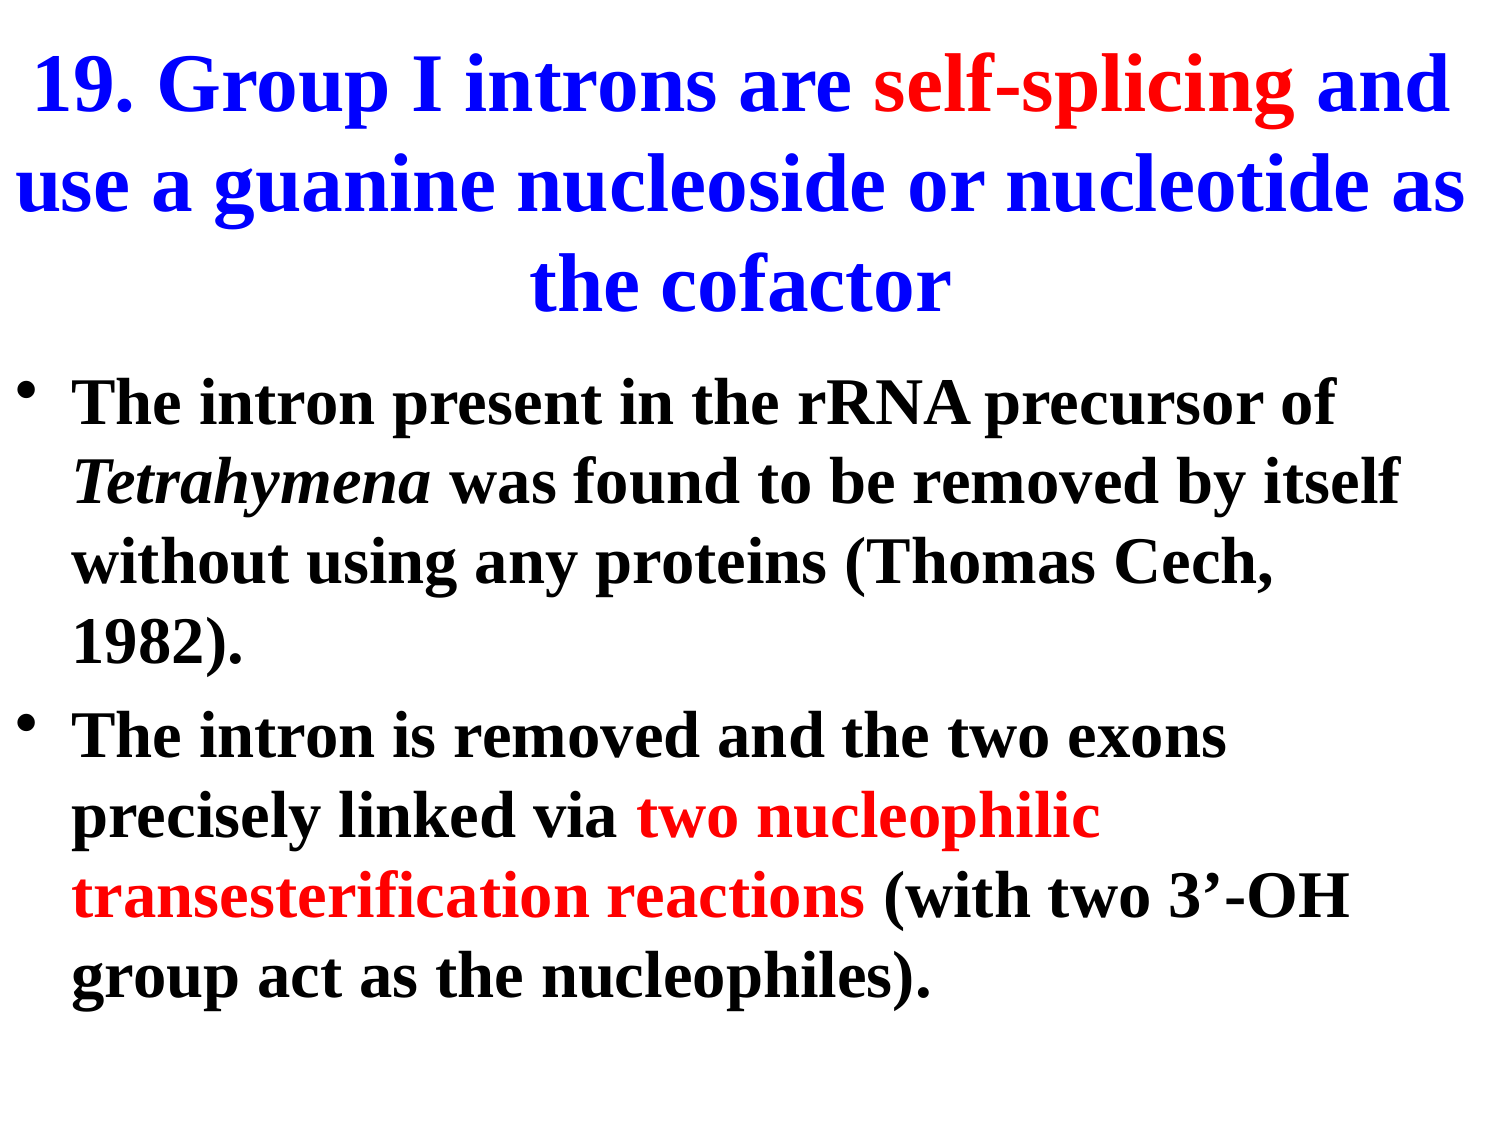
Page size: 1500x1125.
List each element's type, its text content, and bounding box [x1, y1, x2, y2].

list The intron present in the rRNA precursor of Tetrahymena was found to be removed by itself without using any proteins (Thomas Cech, 1982). The intron is removed and the two exons precisely linked via two nucleophilic transesterification reactions (with two 3’-OH group act as the nucleophiles). [0, 349, 1463, 1026]
title 19. Group I introns are self-splicing and use a guanine nucleoside or nucleotide as the cofactor [0, 42, 1483, 315]
